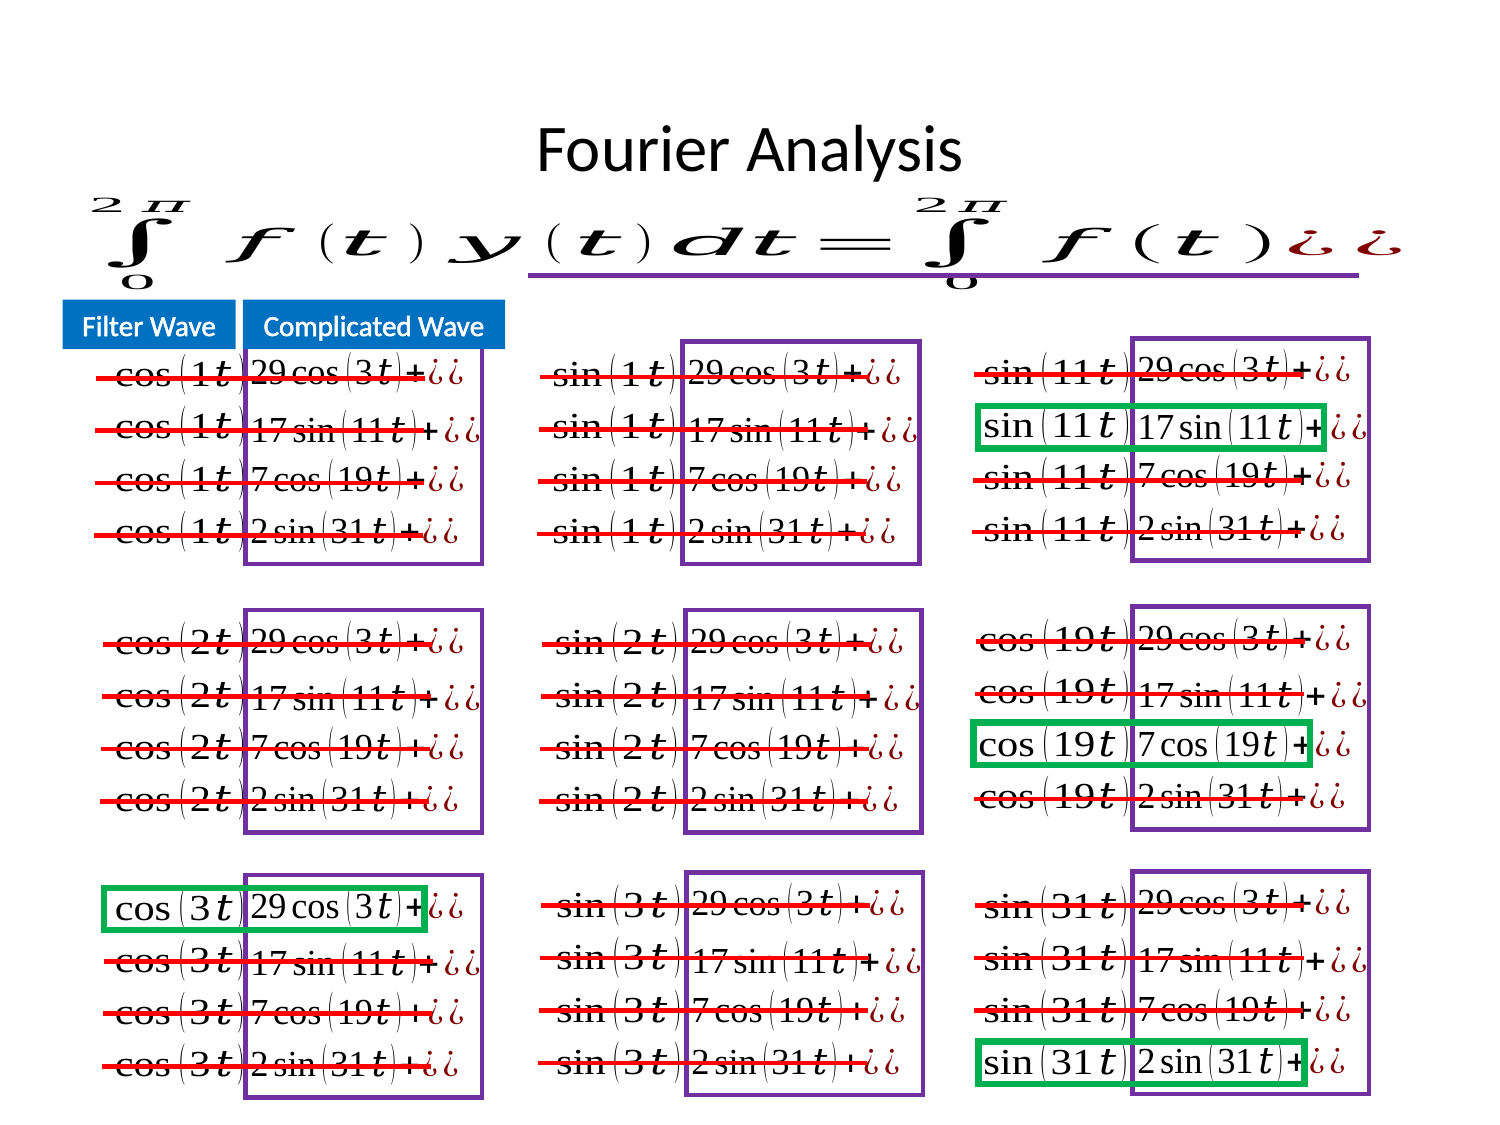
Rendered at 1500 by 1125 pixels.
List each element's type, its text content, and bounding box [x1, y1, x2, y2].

text_box [977, 1041, 983, 1085]
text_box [114, 874, 483, 1098]
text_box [552, 341, 920, 565]
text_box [983, 871, 1369, 1094]
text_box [114, 341, 483, 565]
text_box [115, 609, 483, 833]
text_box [983, 338, 1369, 561]
text_box Complicated Wave [242, 299, 506, 350]
text_box [977, 405, 983, 450]
title Fourier Analysis [103, 59, 1397, 241]
text_box Filter Wave [62, 299, 236, 350]
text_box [554, 609, 922, 833]
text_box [556, 872, 924, 1096]
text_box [978, 606, 1369, 830]
text_box [103, 887, 114, 931]
text_box [973, 722, 978, 766]
